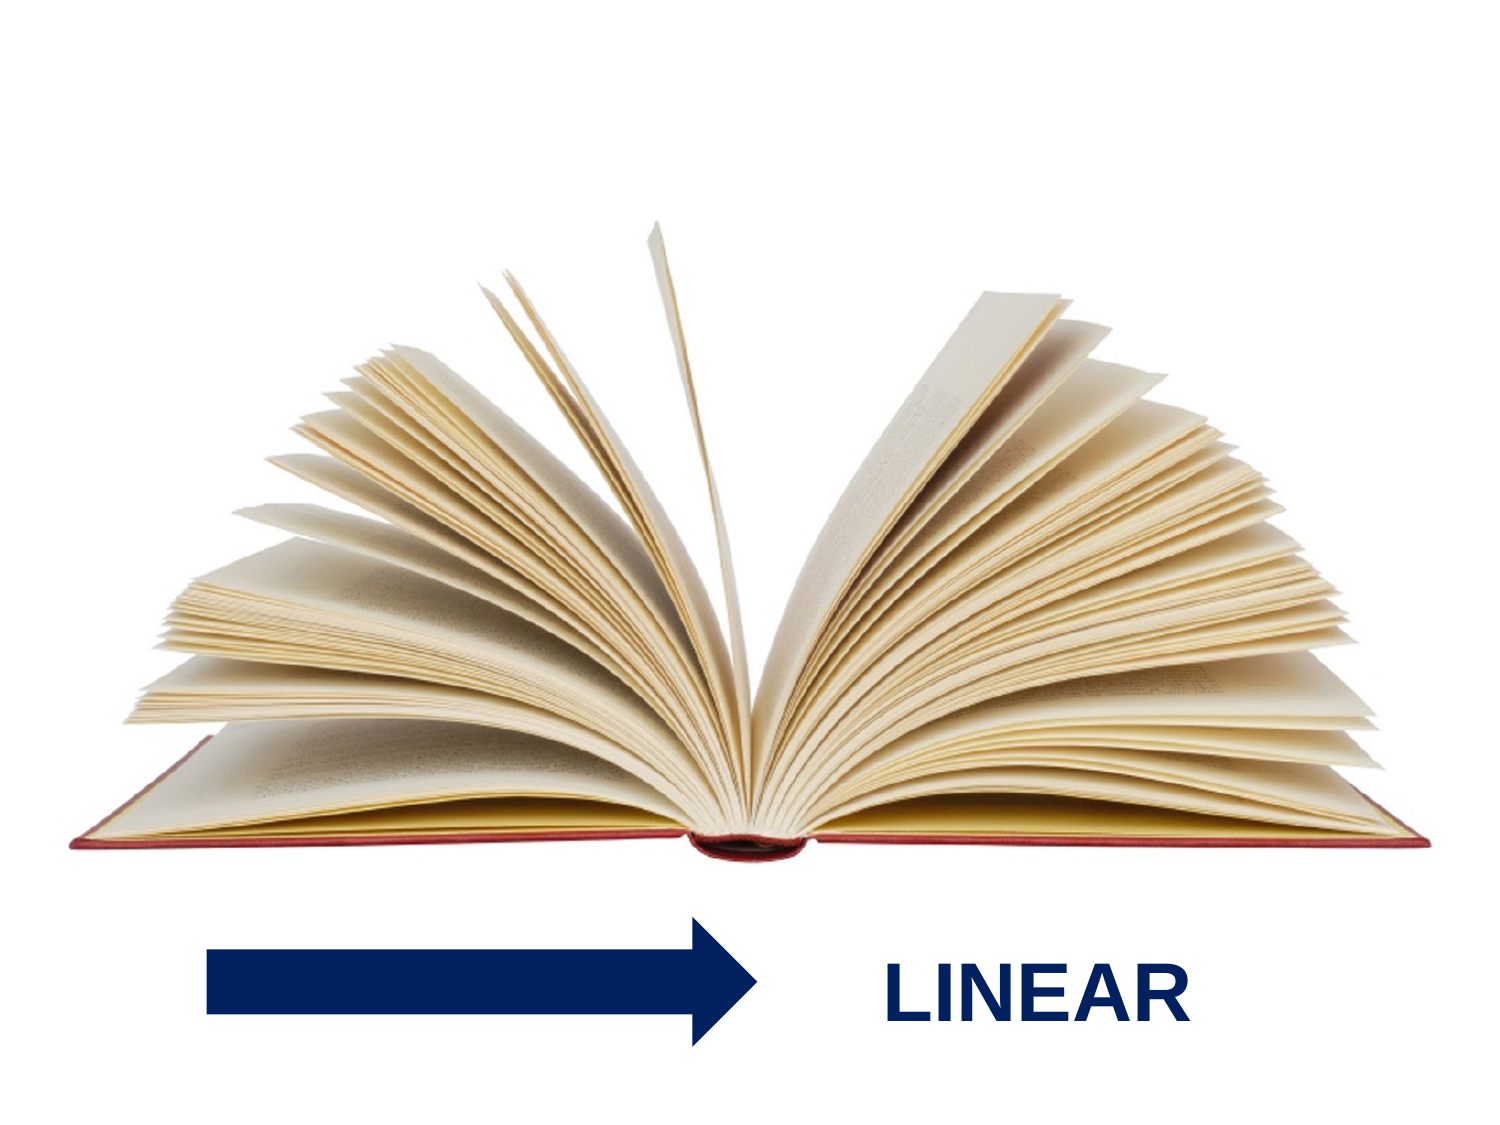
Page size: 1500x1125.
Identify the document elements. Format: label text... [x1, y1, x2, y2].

text_box [204, 997, 746, 1049]
text_box LINEAR [868, 997, 1317, 1046]
picture [25, 6, 1490, 989]
